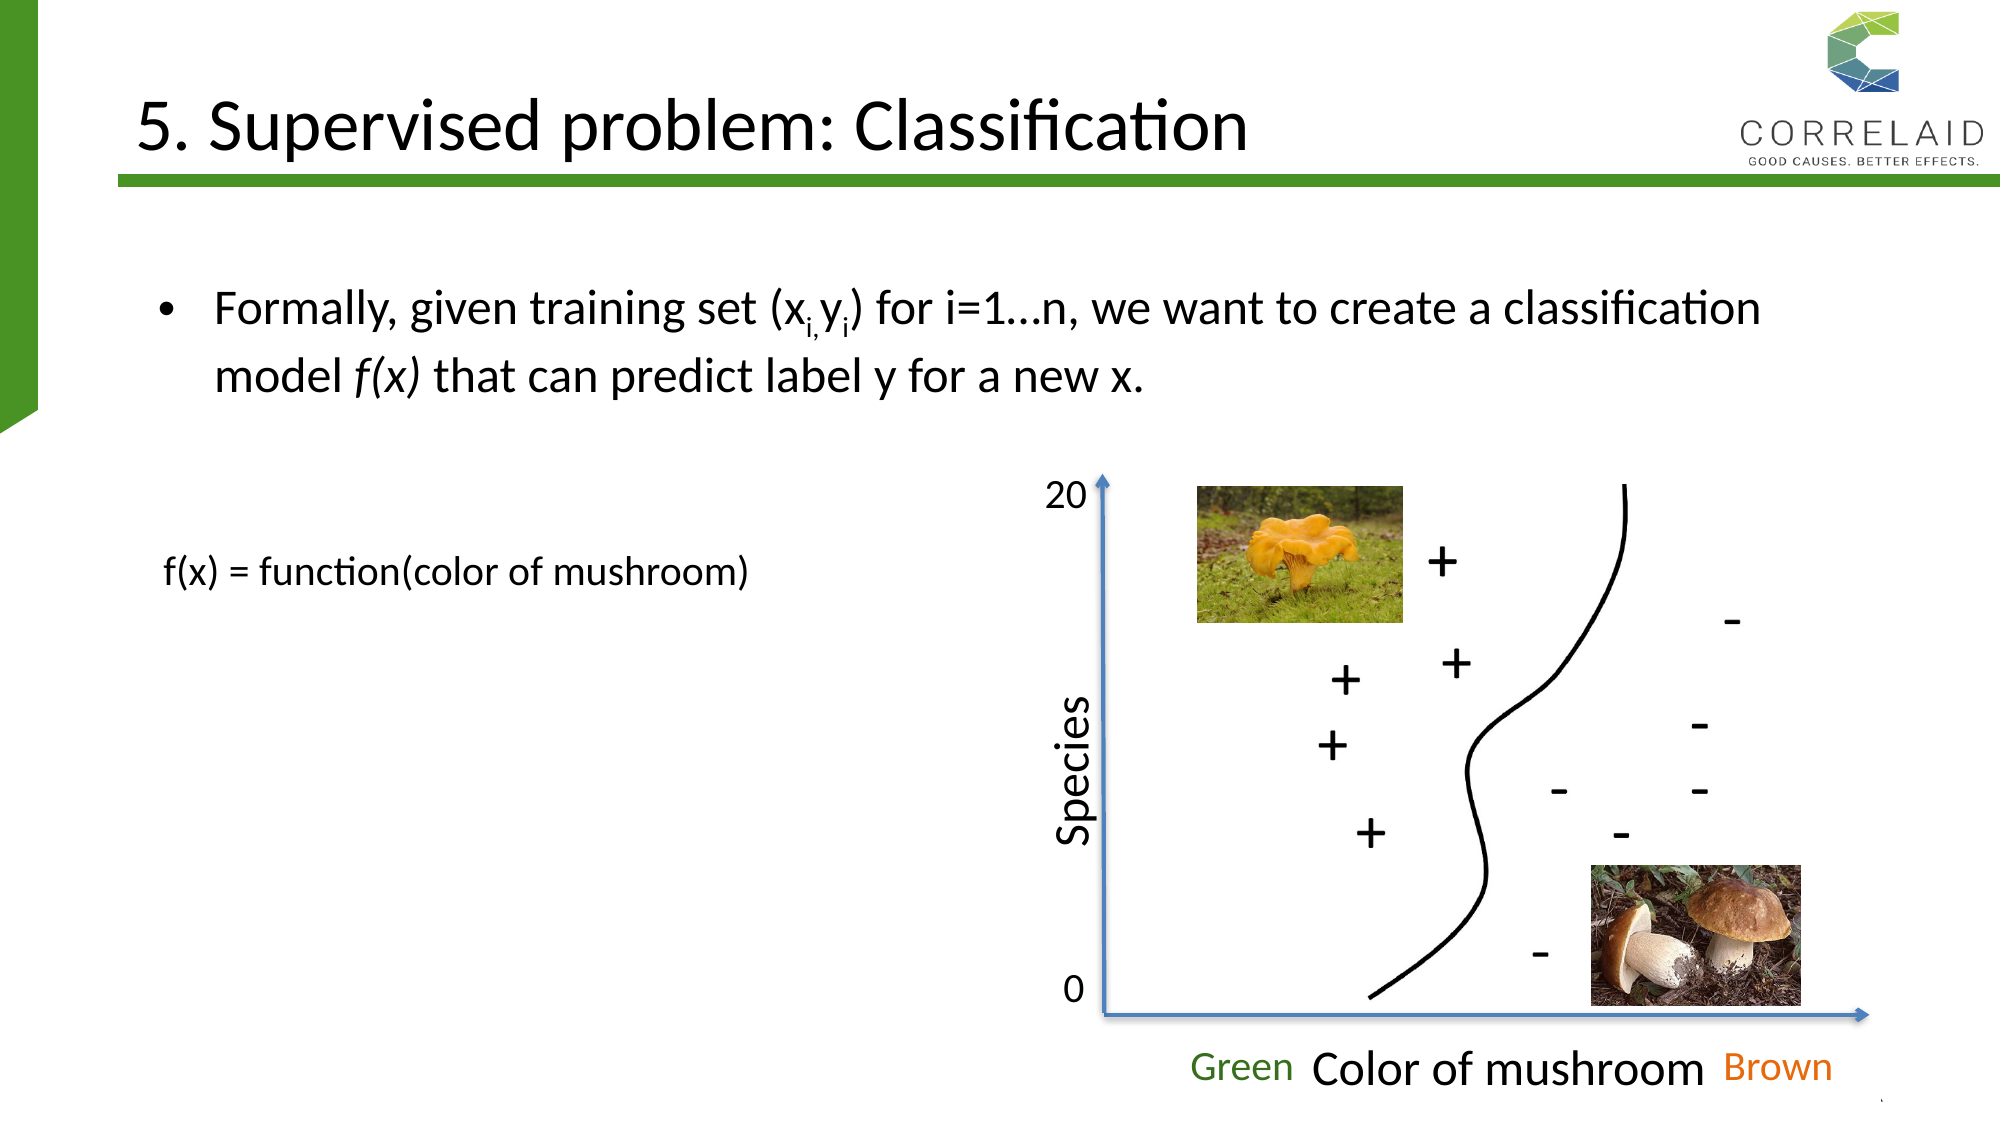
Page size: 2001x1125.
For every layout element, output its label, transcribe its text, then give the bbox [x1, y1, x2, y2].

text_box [1029, 459, 1870, 1104]
picture [1591, 865, 1801, 1006]
text_box Formally, given training set (xi,yi) for i=1…n, we want to create a classification model f(x) that can predict label y for a new x. [143, 267, 1882, 1125]
picture [1197, 486, 1403, 623]
title 5. Supervised problem: Classification [117, 0, 1882, 167]
text_box f(x) = function(color of mushroom) [148, 486, 1000, 602]
picture [1728, 0, 1991, 172]
